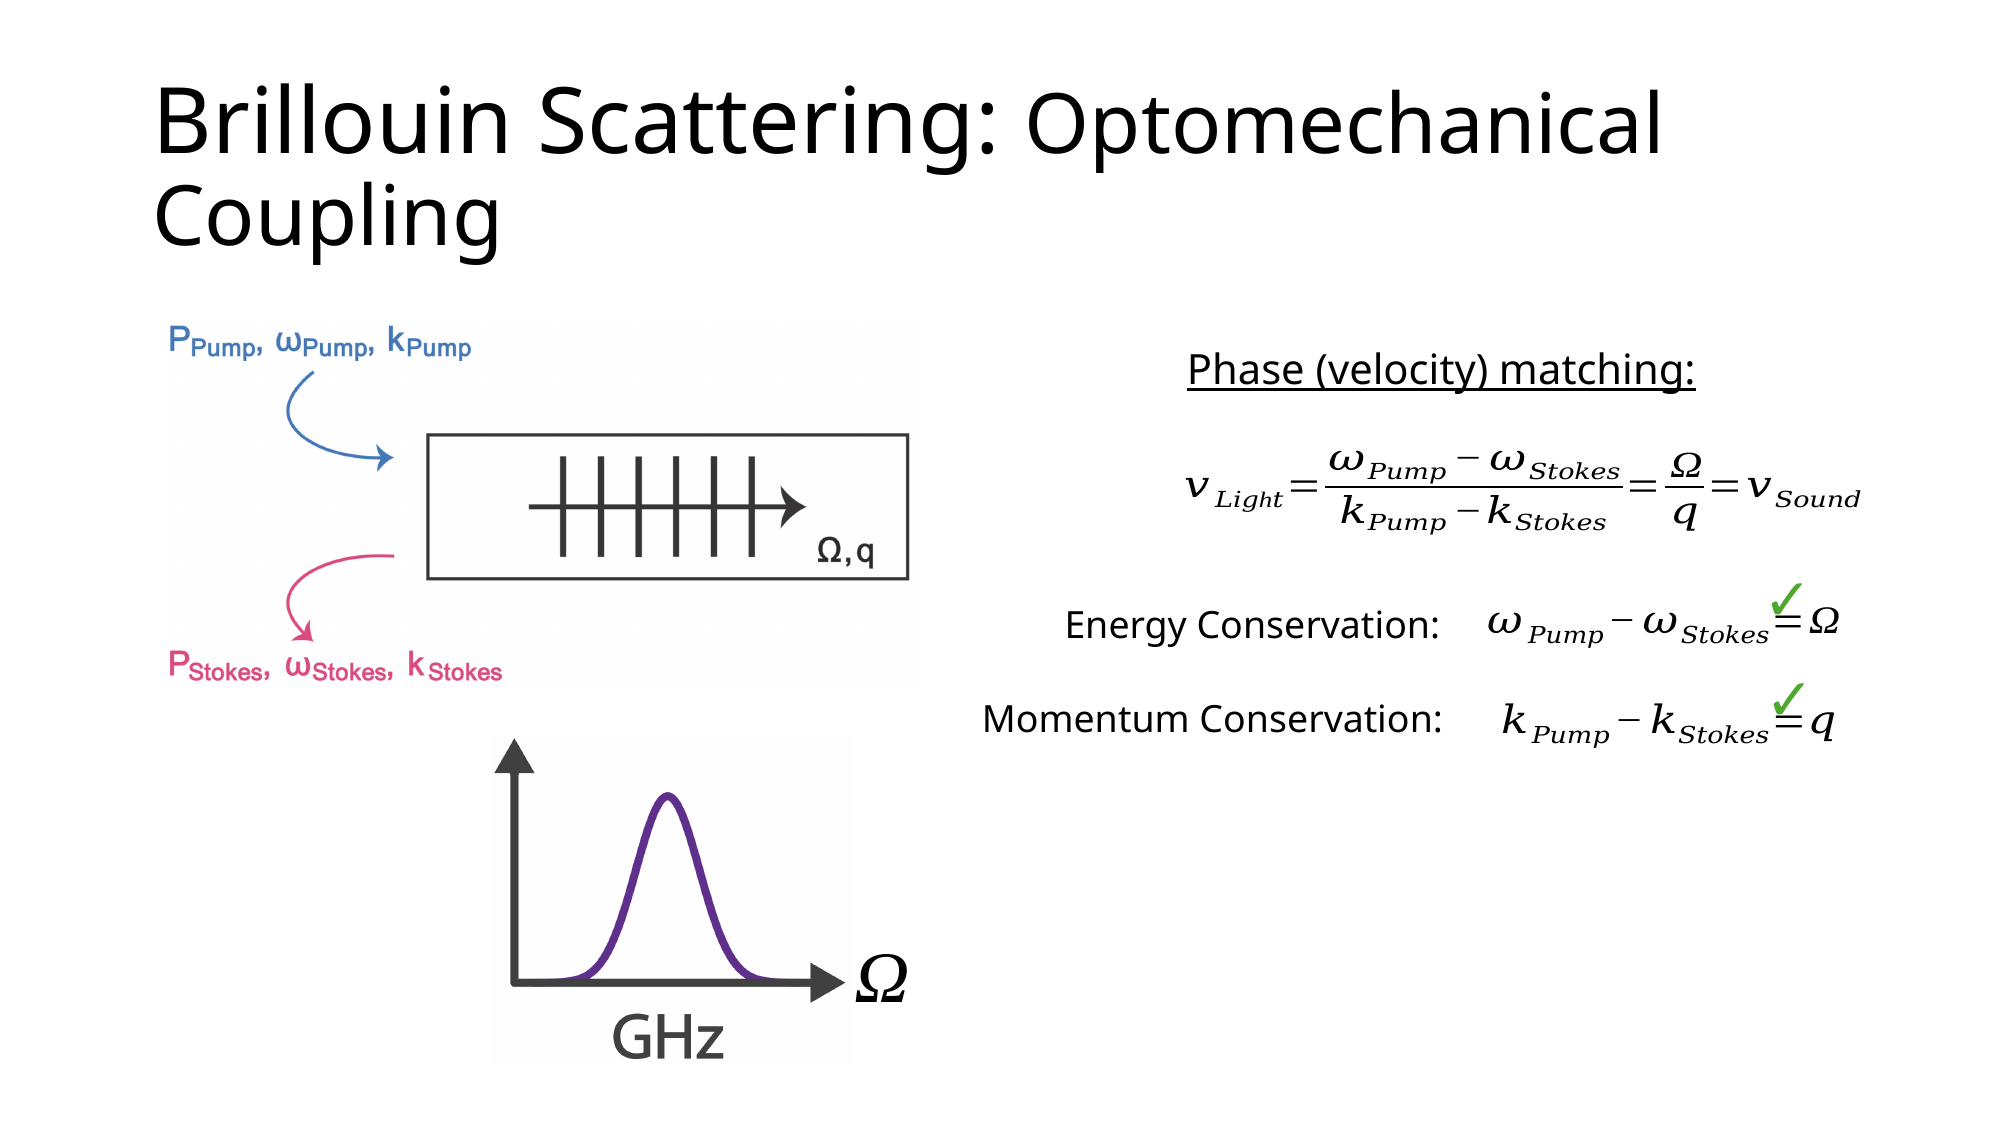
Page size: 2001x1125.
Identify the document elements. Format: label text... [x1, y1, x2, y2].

text_box ✓ [1751, 654, 1830, 740]
text_box ✓ [1749, 554, 1828, 640]
text_box Momentum Conservation: [967, 687, 1459, 748]
picture [491, 734, 854, 1066]
picture [161, 320, 925, 689]
text_box Phase (velocity) matching: [1172, 335, 1711, 401]
text_box Energy Conservation: [1049, 594, 1456, 654]
title Brillouin Scattering: Optomechanical Coupling [137, 59, 1863, 278]
